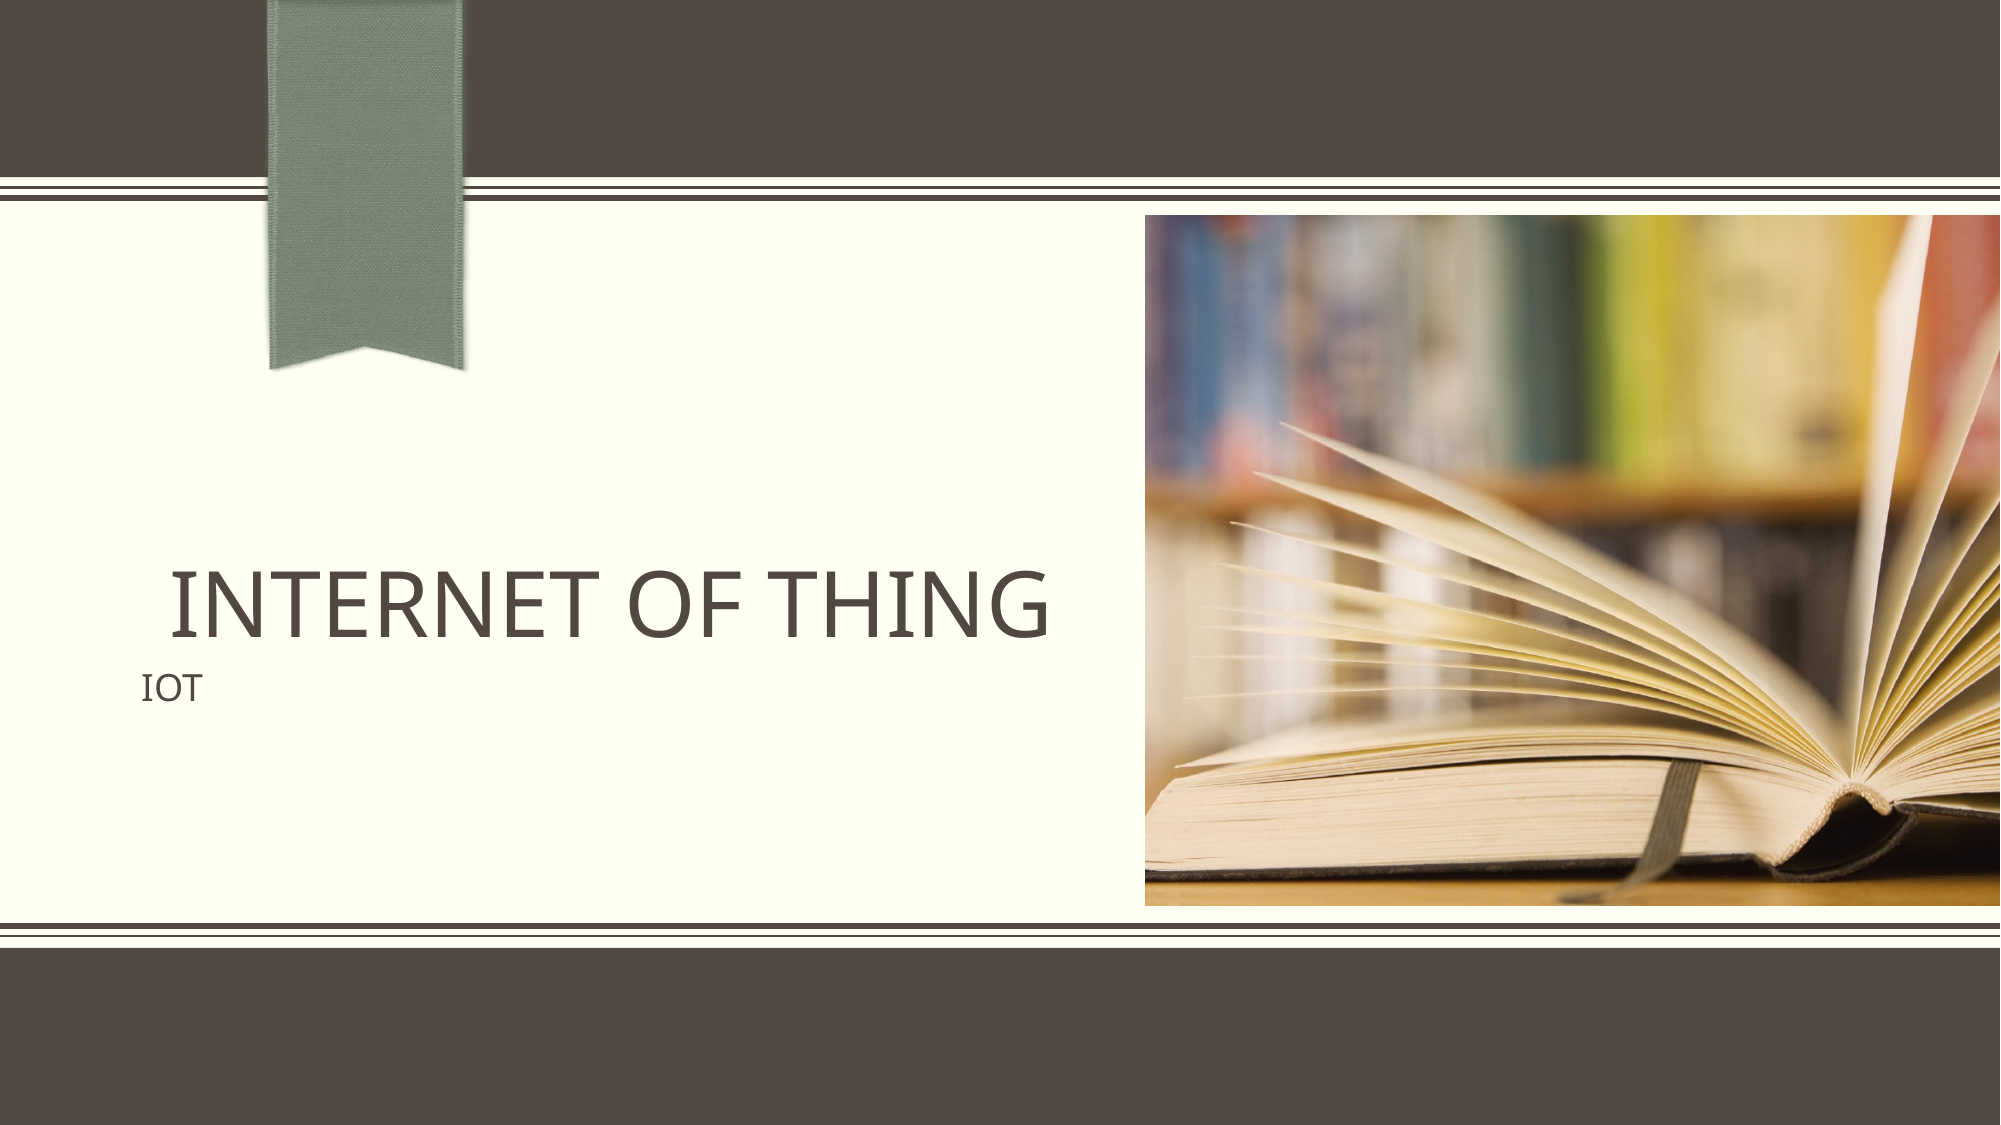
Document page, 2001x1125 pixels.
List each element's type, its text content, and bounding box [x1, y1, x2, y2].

picture [1145, 214, 2000, 906]
title internet of thing [102, 376, 1122, 741]
subtitle IOT [141, 661, 1083, 819]
